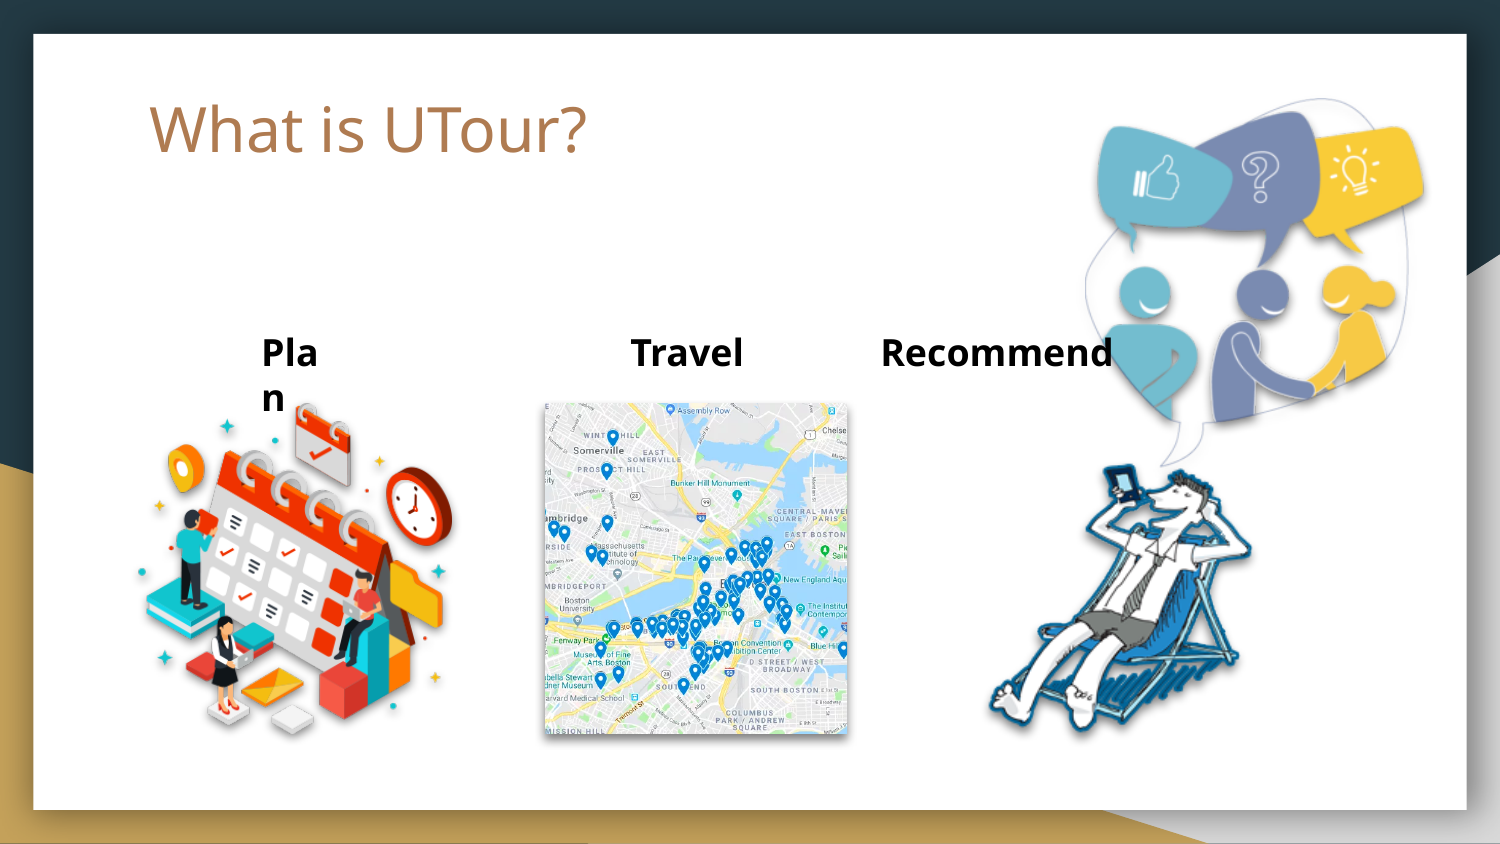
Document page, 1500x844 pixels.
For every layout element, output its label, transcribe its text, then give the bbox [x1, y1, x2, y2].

picture [77, 403, 527, 734]
title Recommend [865, 314, 1080, 404]
title What is UTour? [134, 74, 1366, 232]
picture [986, 97, 1425, 734]
title Travel [615, 314, 777, 401]
picture [544, 403, 848, 734]
title Plan [246, 314, 359, 401]
